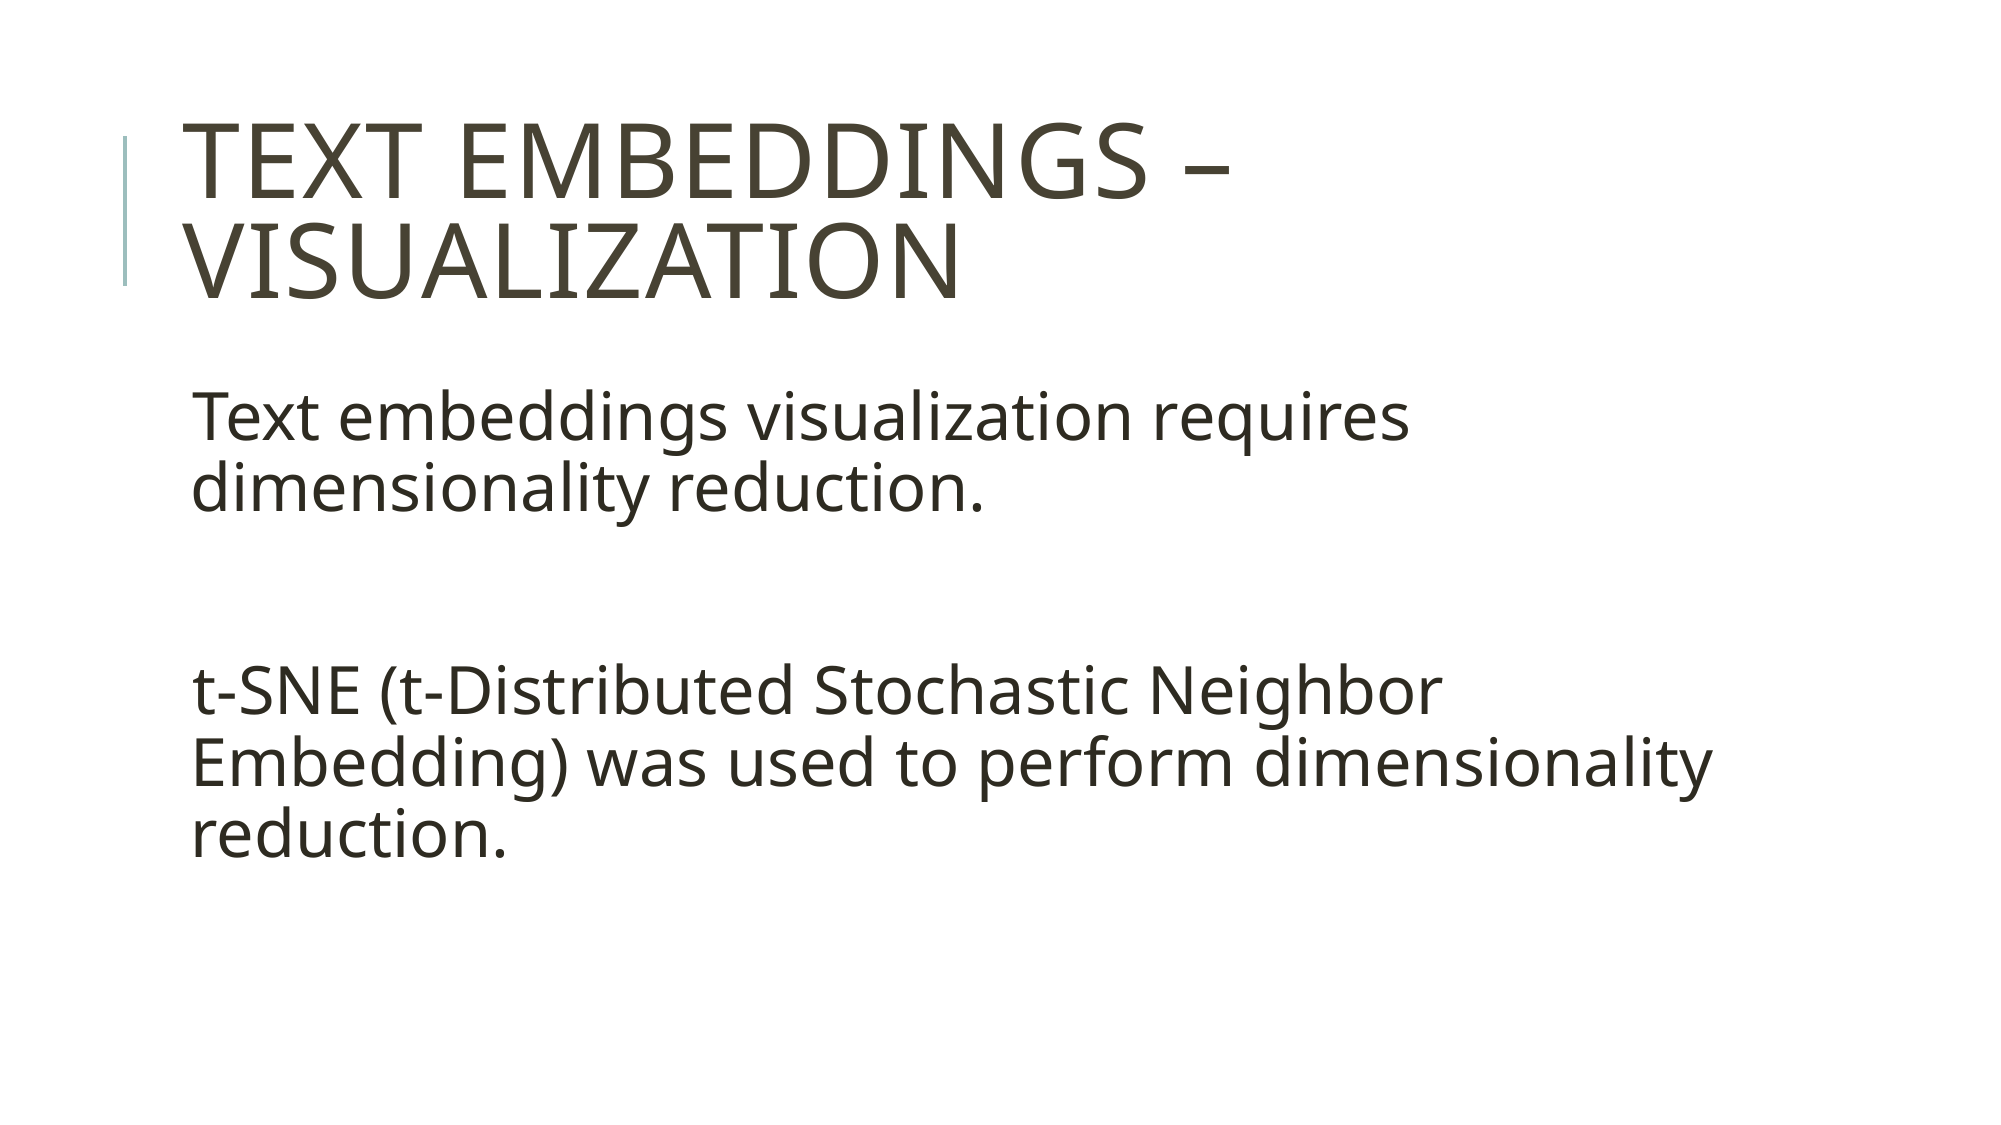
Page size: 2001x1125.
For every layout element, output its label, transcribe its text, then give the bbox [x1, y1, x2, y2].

title Text embeddings – VISUALIZATION [168, 96, 1763, 342]
list Text embeddings visualization requires dimensionality reduction. t-SNE (t-Distributed Stochastic Neighbor Embedding) was used to perform dimensionality reduction. [168, 375, 1763, 1035]
